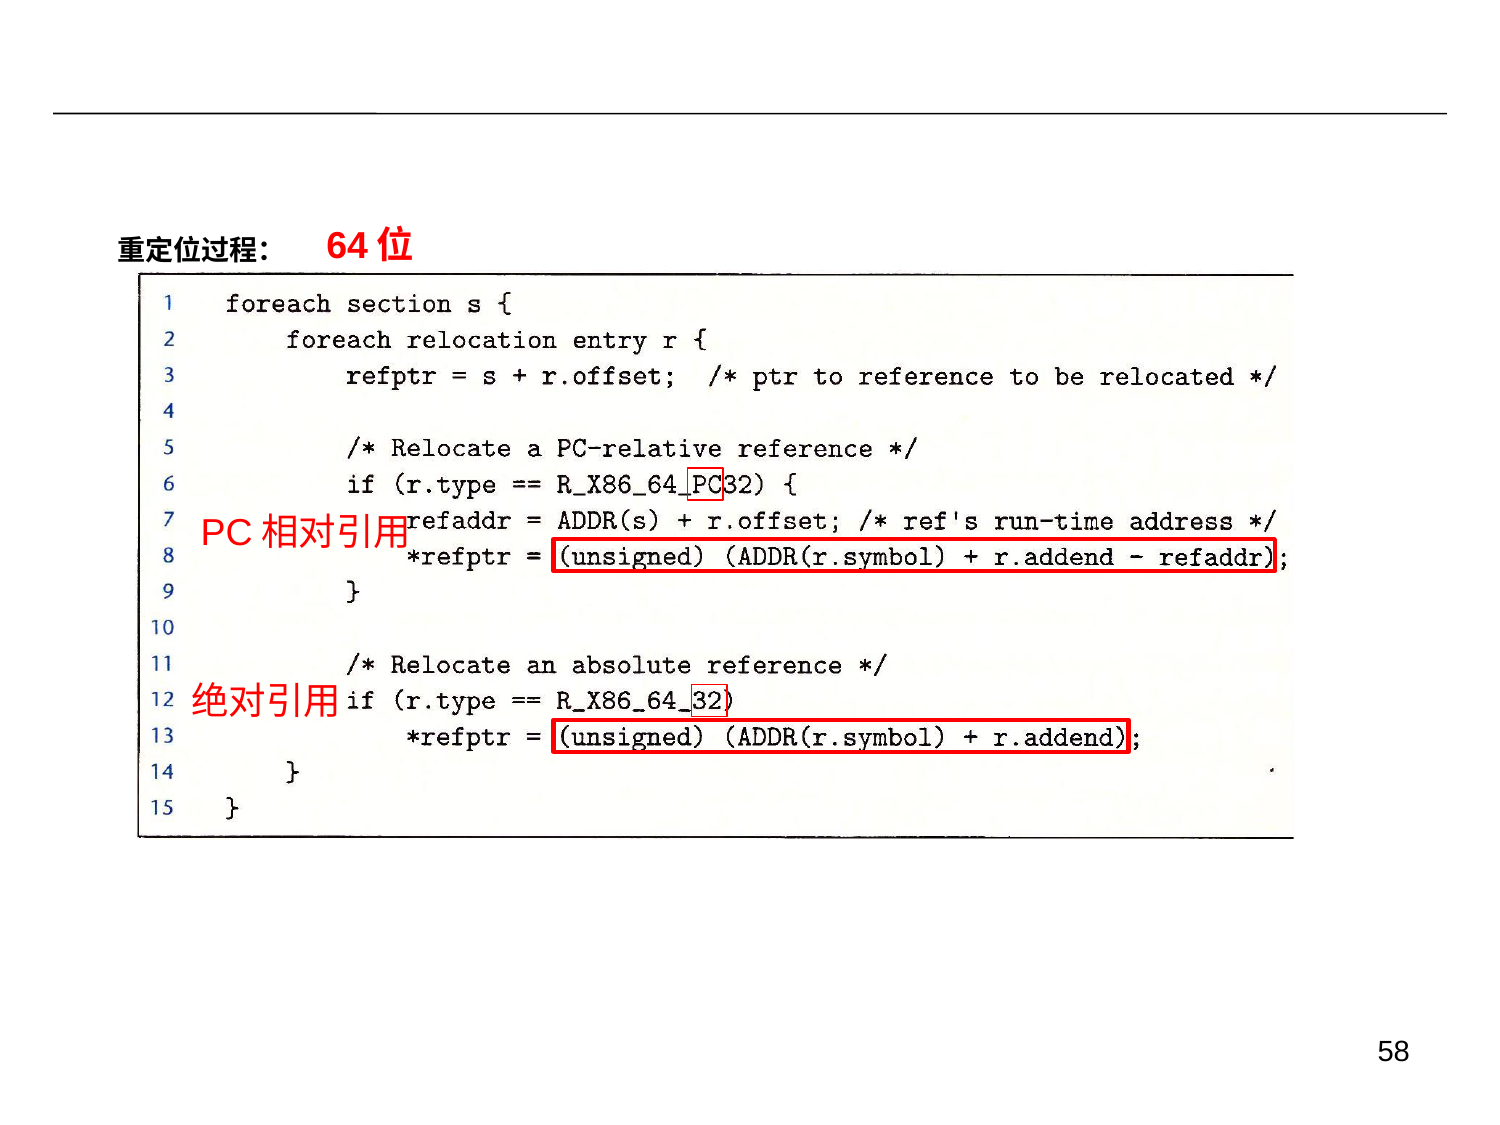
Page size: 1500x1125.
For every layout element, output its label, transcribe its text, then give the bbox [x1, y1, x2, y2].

text_box 重定位过程： [103, 225, 301, 274]
picture [135, 270, 1294, 841]
text_box 64位 [311, 213, 449, 268]
slide_number 58 [1074, 1024, 1426, 1103]
